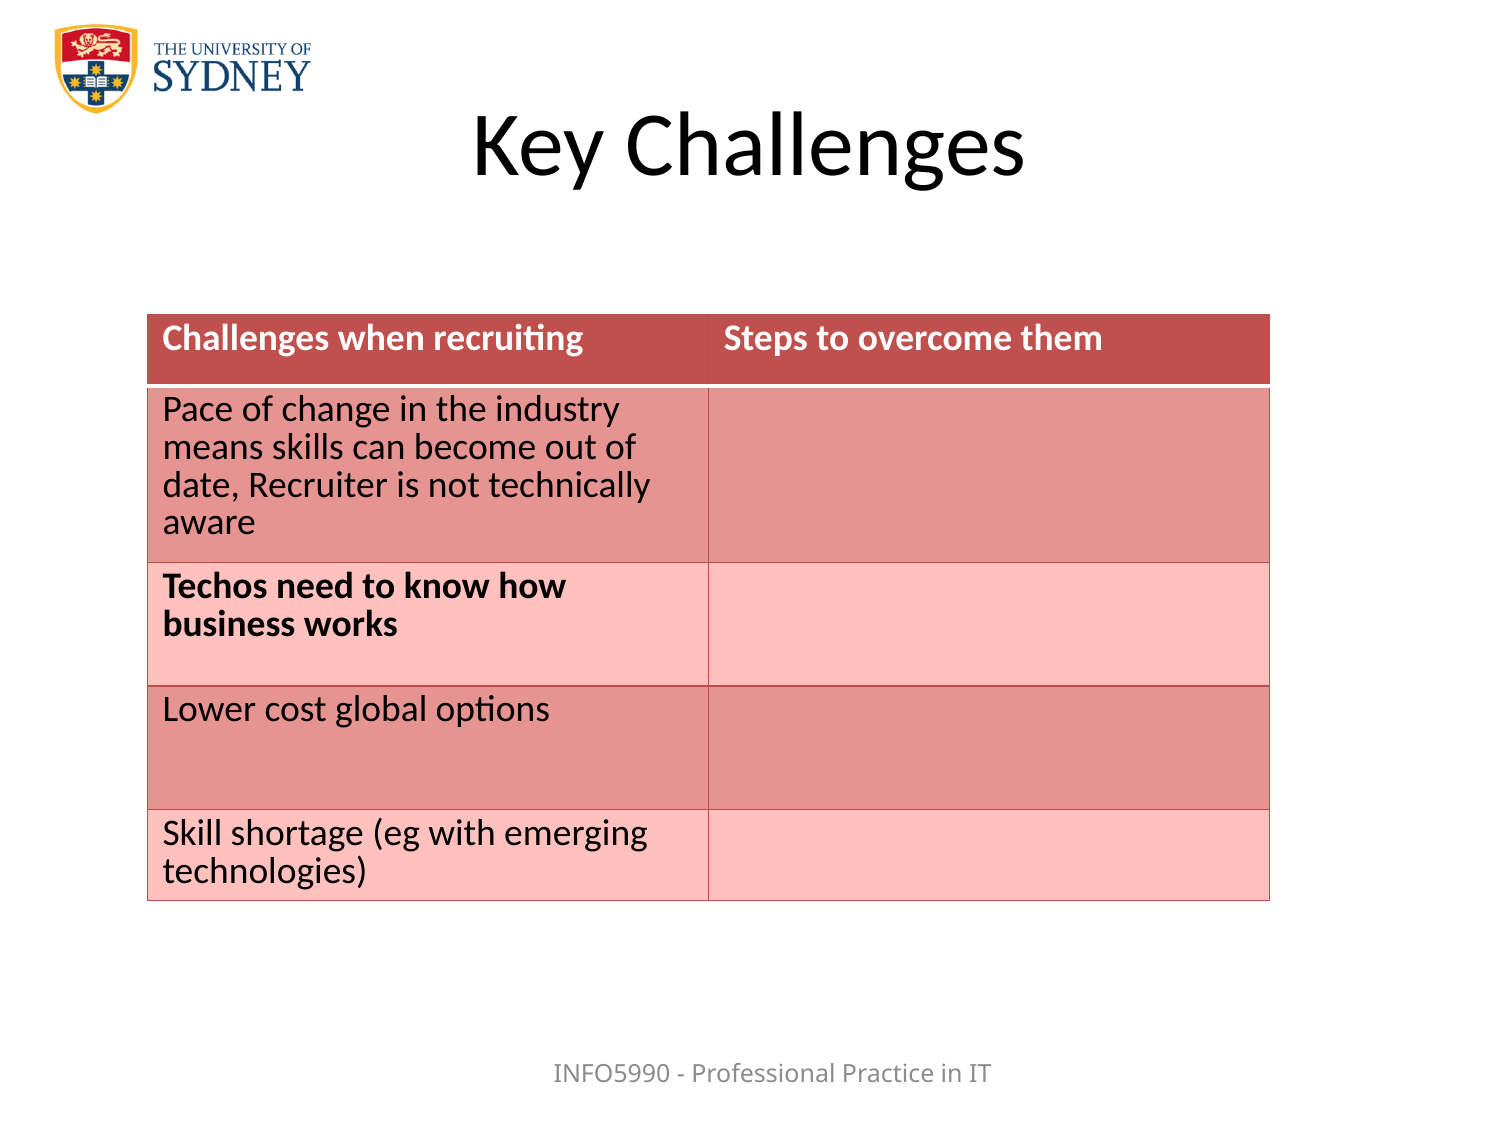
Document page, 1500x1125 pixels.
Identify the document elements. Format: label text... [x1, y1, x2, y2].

footer INFO5990 - Professional Practice in IT [512, 1042, 1034, 1103]
table_cell [709, 687, 1269, 809]
table_header Challenges when recruiting [148, 315, 708, 384]
picture [53, 23, 311, 114]
table_cell [709, 810, 1269, 900]
table_header Steps to overcome them [709, 315, 1269, 384]
table_cell [709, 563, 1269, 685]
table_cell Techos need to know how business works [148, 563, 708, 685]
table_cell Pace of change in the industry means skills can become out of date, Recruiter is not technically aware [148, 388, 708, 562]
title Key Challenges [75, 45, 1425, 233]
table_cell Skill shortage (eg with emerging technologies) [148, 810, 708, 900]
table_cell Lower cost global options [148, 687, 708, 809]
table_cell [709, 388, 1269, 562]
